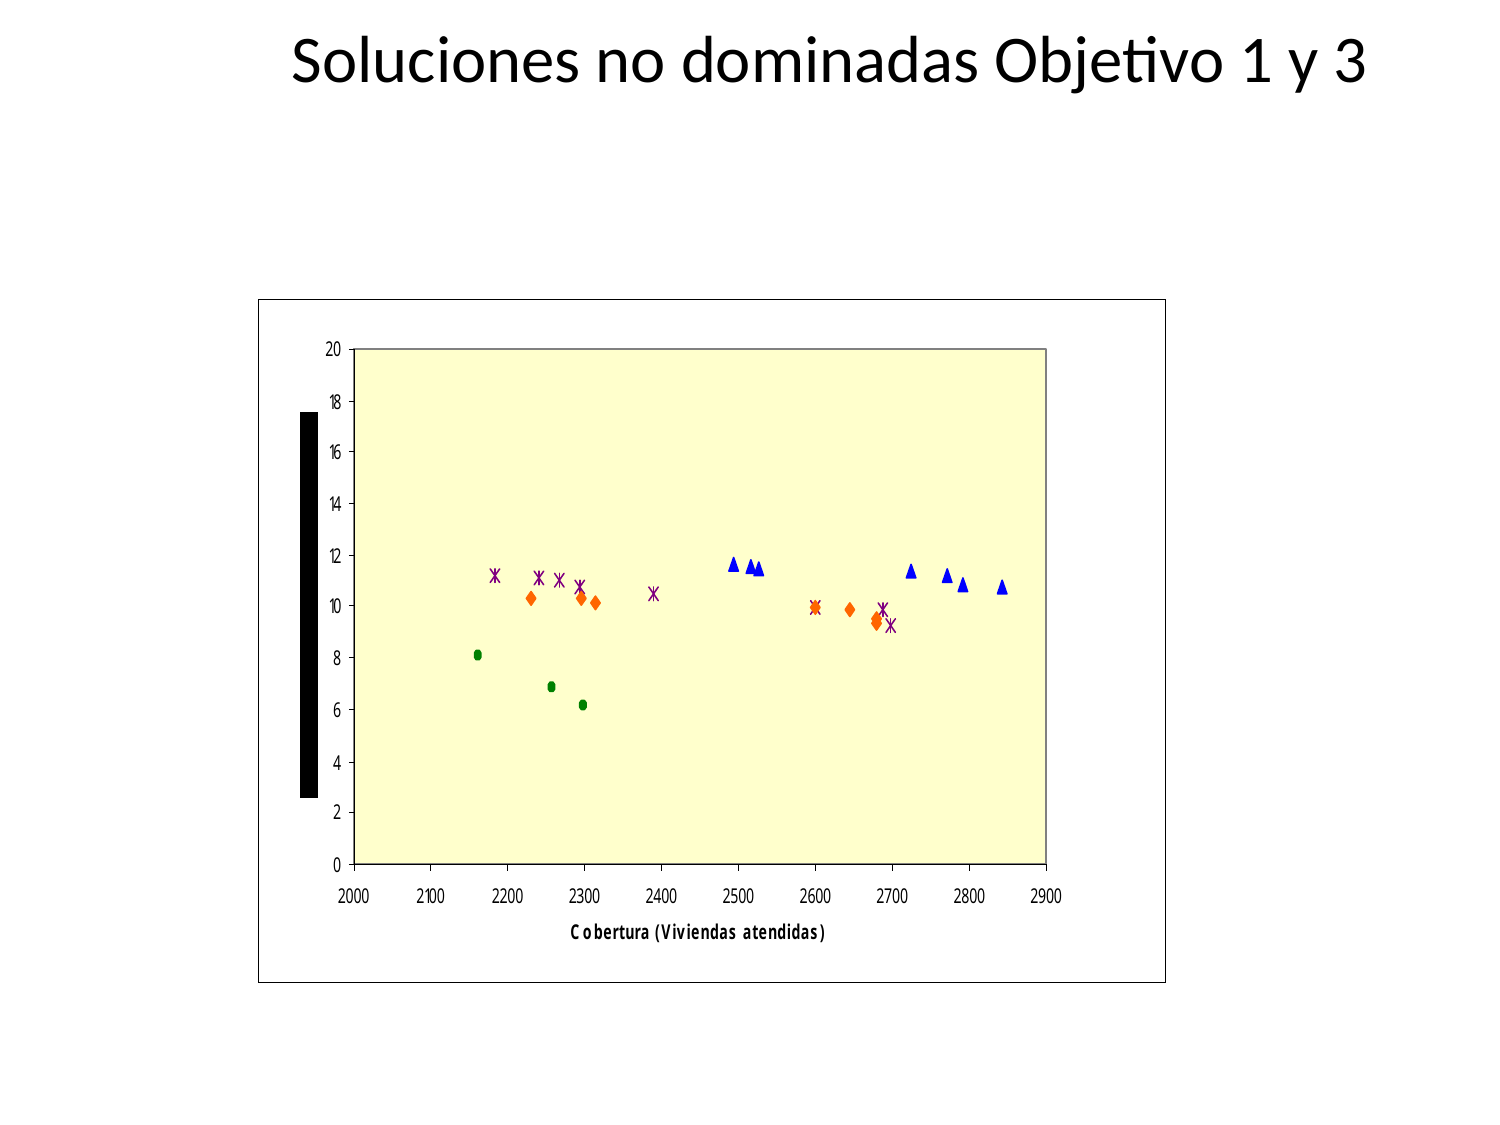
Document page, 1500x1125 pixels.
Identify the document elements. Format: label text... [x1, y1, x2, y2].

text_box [249, 287, 1176, 994]
title Soluciones no dominadas Objetivo 1 y 3 [62, 0, 1500, 150]
